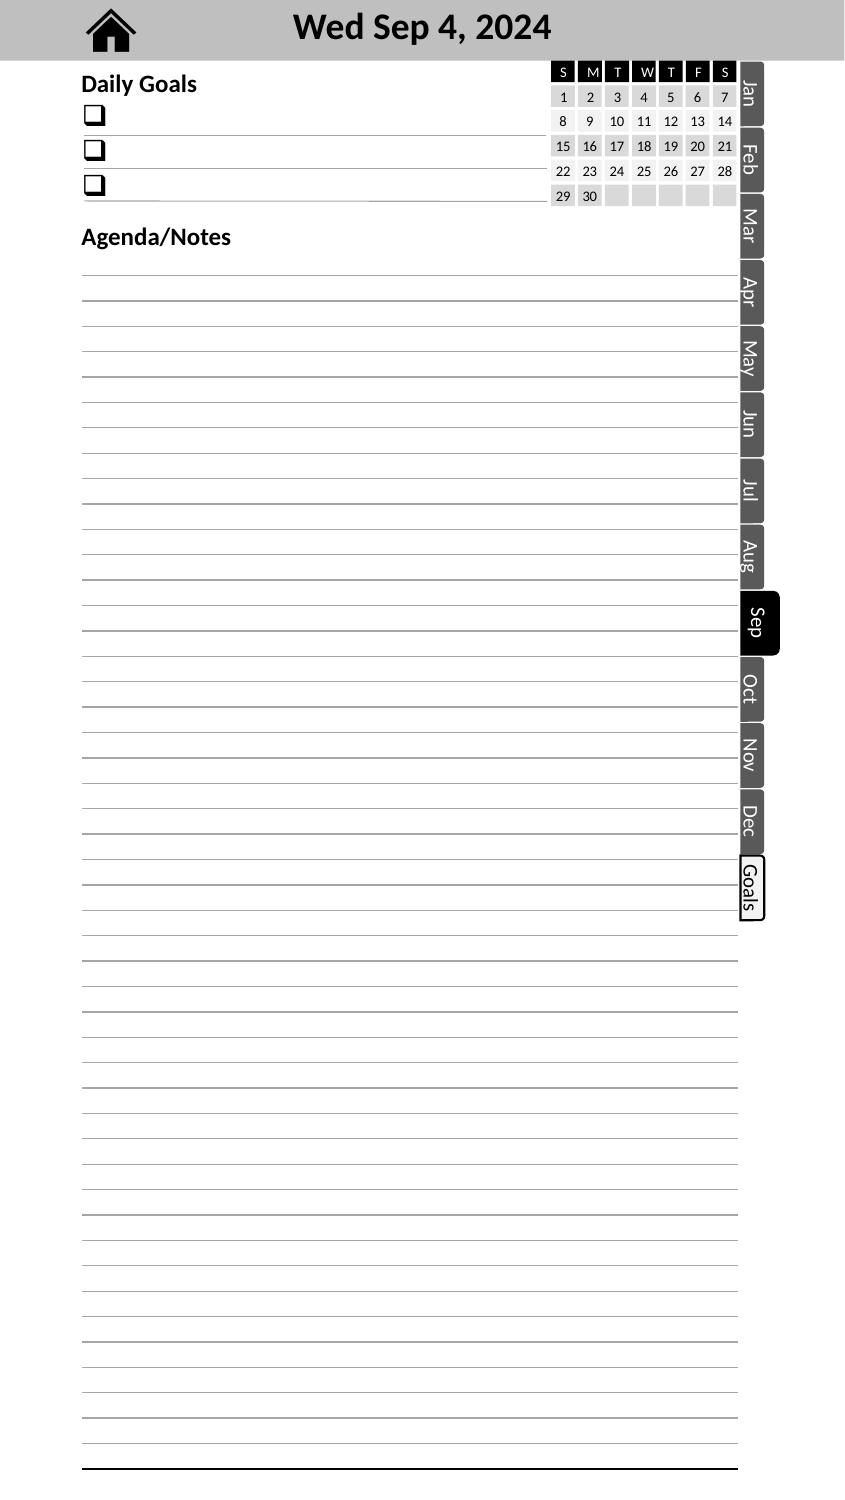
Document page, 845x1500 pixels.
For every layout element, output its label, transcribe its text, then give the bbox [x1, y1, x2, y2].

picture [82, 1, 140, 59]
list Wed Sep 4, 2024 [190, 0, 655, 61]
